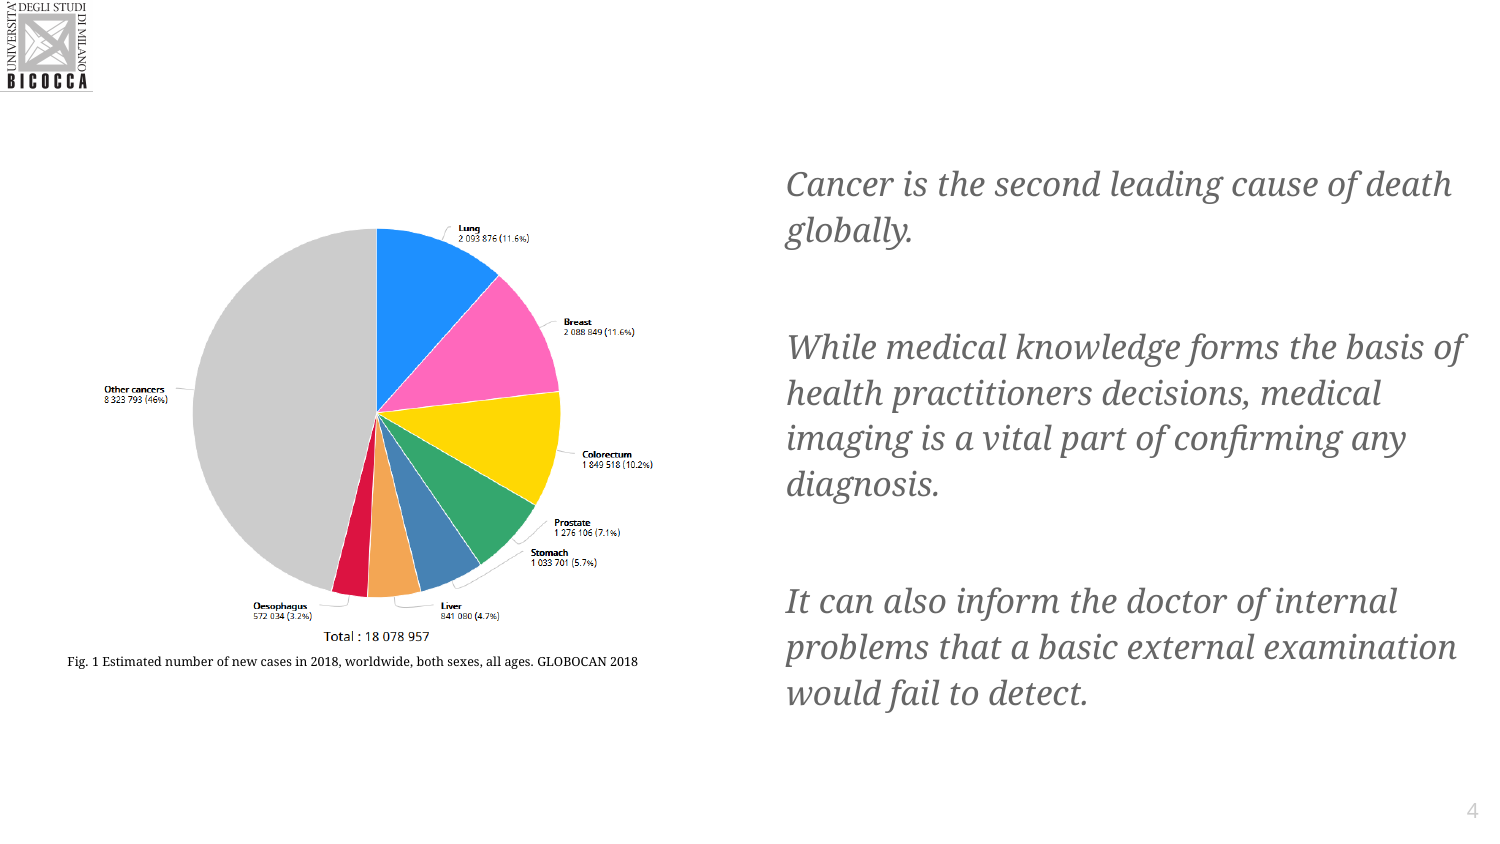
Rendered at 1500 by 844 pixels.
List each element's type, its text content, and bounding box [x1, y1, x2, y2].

text_box Cancer is the second leading cause of death globally. While medical knowledge forms the basis of health practitioners decisions, medical imaging is a vital part of confirming any diagnosis. It can also inform the doctor of internal problems that a basic external examination would fail to detect. [750, 142, 1500, 844]
text_box Fig. 1 Estimated number of new cases in 2018, worldwide, both sexes, all ages. GLOBOCAN 2018 [52, 657, 653, 677]
picture [34, 195, 716, 649]
picture [0, 0, 93, 92]
